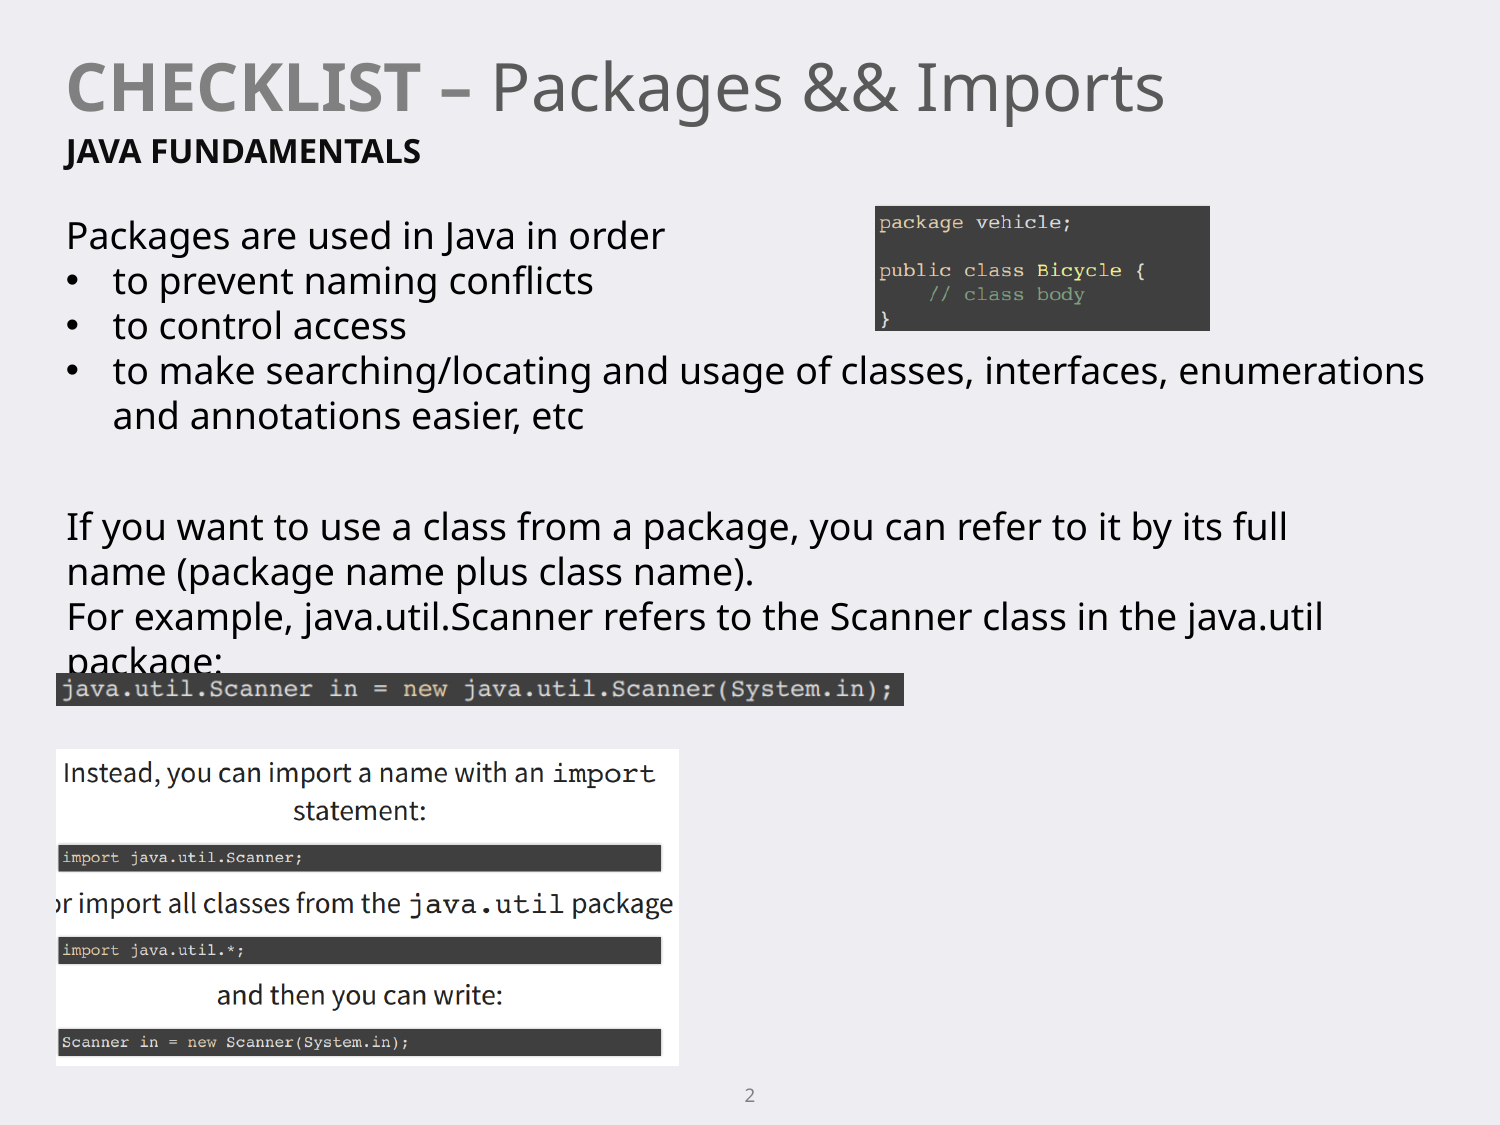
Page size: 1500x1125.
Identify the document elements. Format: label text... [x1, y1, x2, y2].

list JAVA FUNDAMENTALS [51, 125, 752, 175]
picture [55, 749, 679, 1066]
picture [874, 204, 1211, 331]
picture [55, 672, 904, 706]
text_box Packages are used in Java in order to prevent naming conflicts to control access to make searching/locating and usage of classes, interfaces, enumerations and annotations easier, etc [51, 204, 1450, 490]
list CHECKLIST – Packages && Imports [51, 45, 1475, 125]
slide_number 2 [712, 1065, 788, 1125]
text_box If you want to use a class from a package, you can refer to it by its full name (package name plus class name). For example, java.util.Scanner refers to the Scanner class in the java.util package: [51, 495, 1371, 736]
